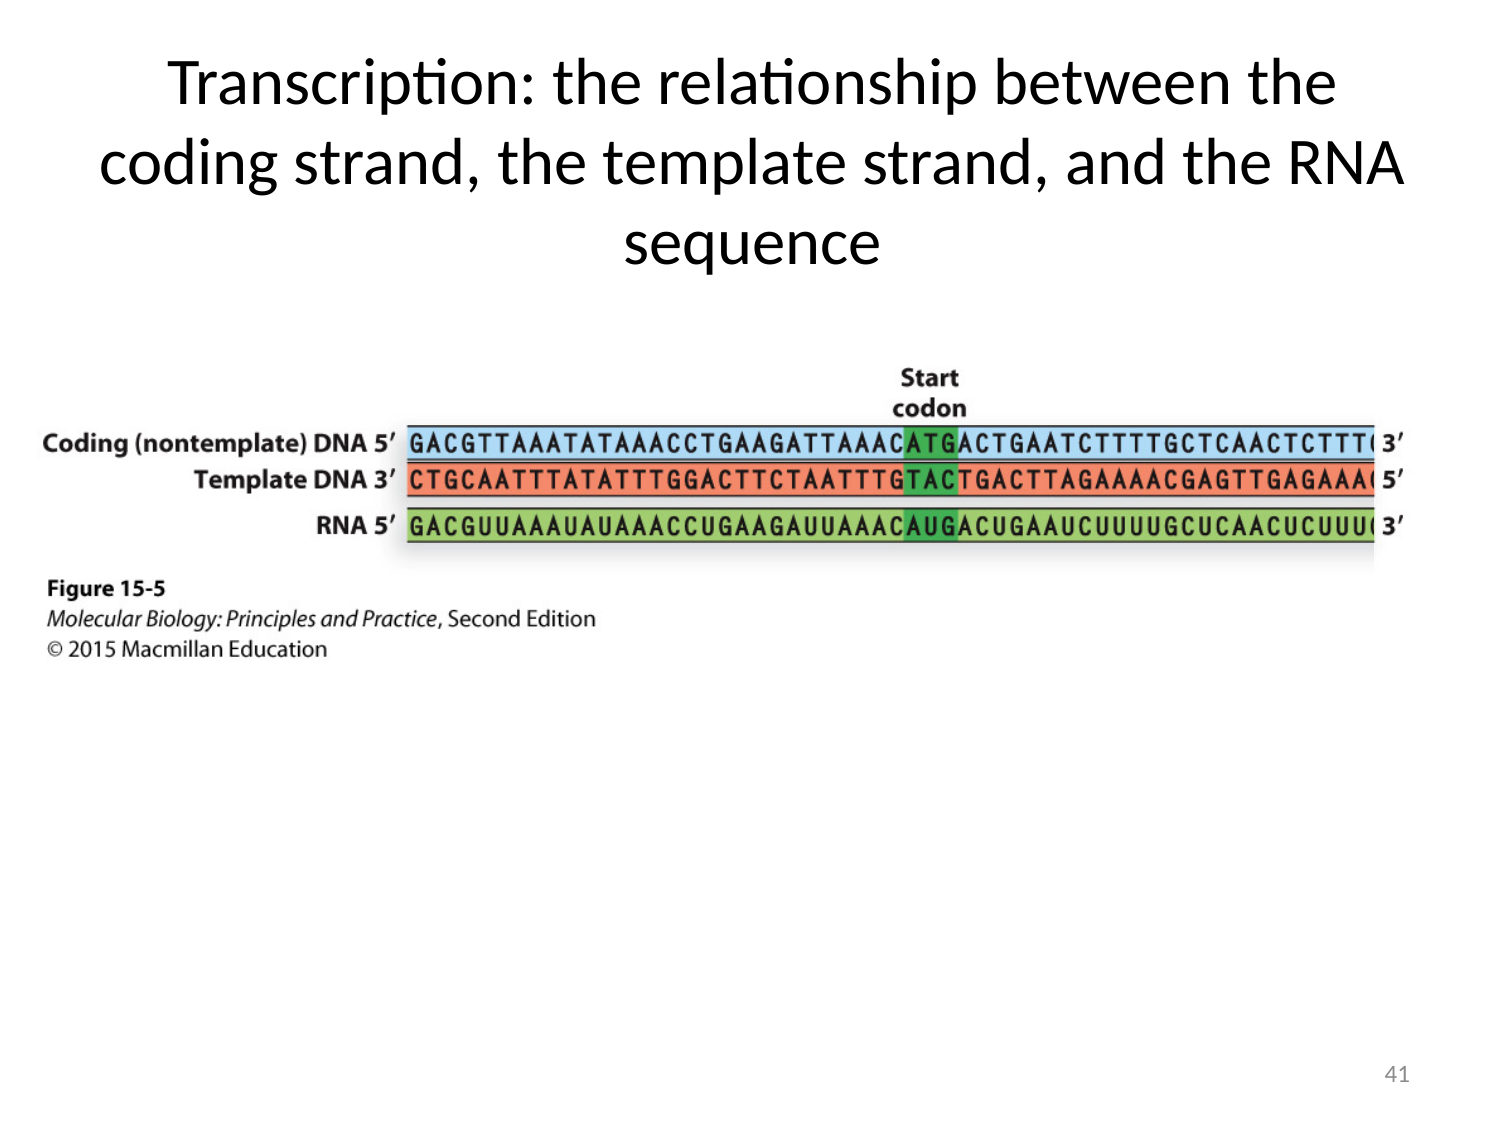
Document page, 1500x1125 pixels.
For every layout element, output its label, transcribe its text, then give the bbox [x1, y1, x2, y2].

slide_number 41 [1074, 1042, 1425, 1103]
text_box Transcription: the relationship between the coding strand, the template strand, and the RNA sequence [72, 30, 1434, 286]
picture [37, 357, 1413, 667]
